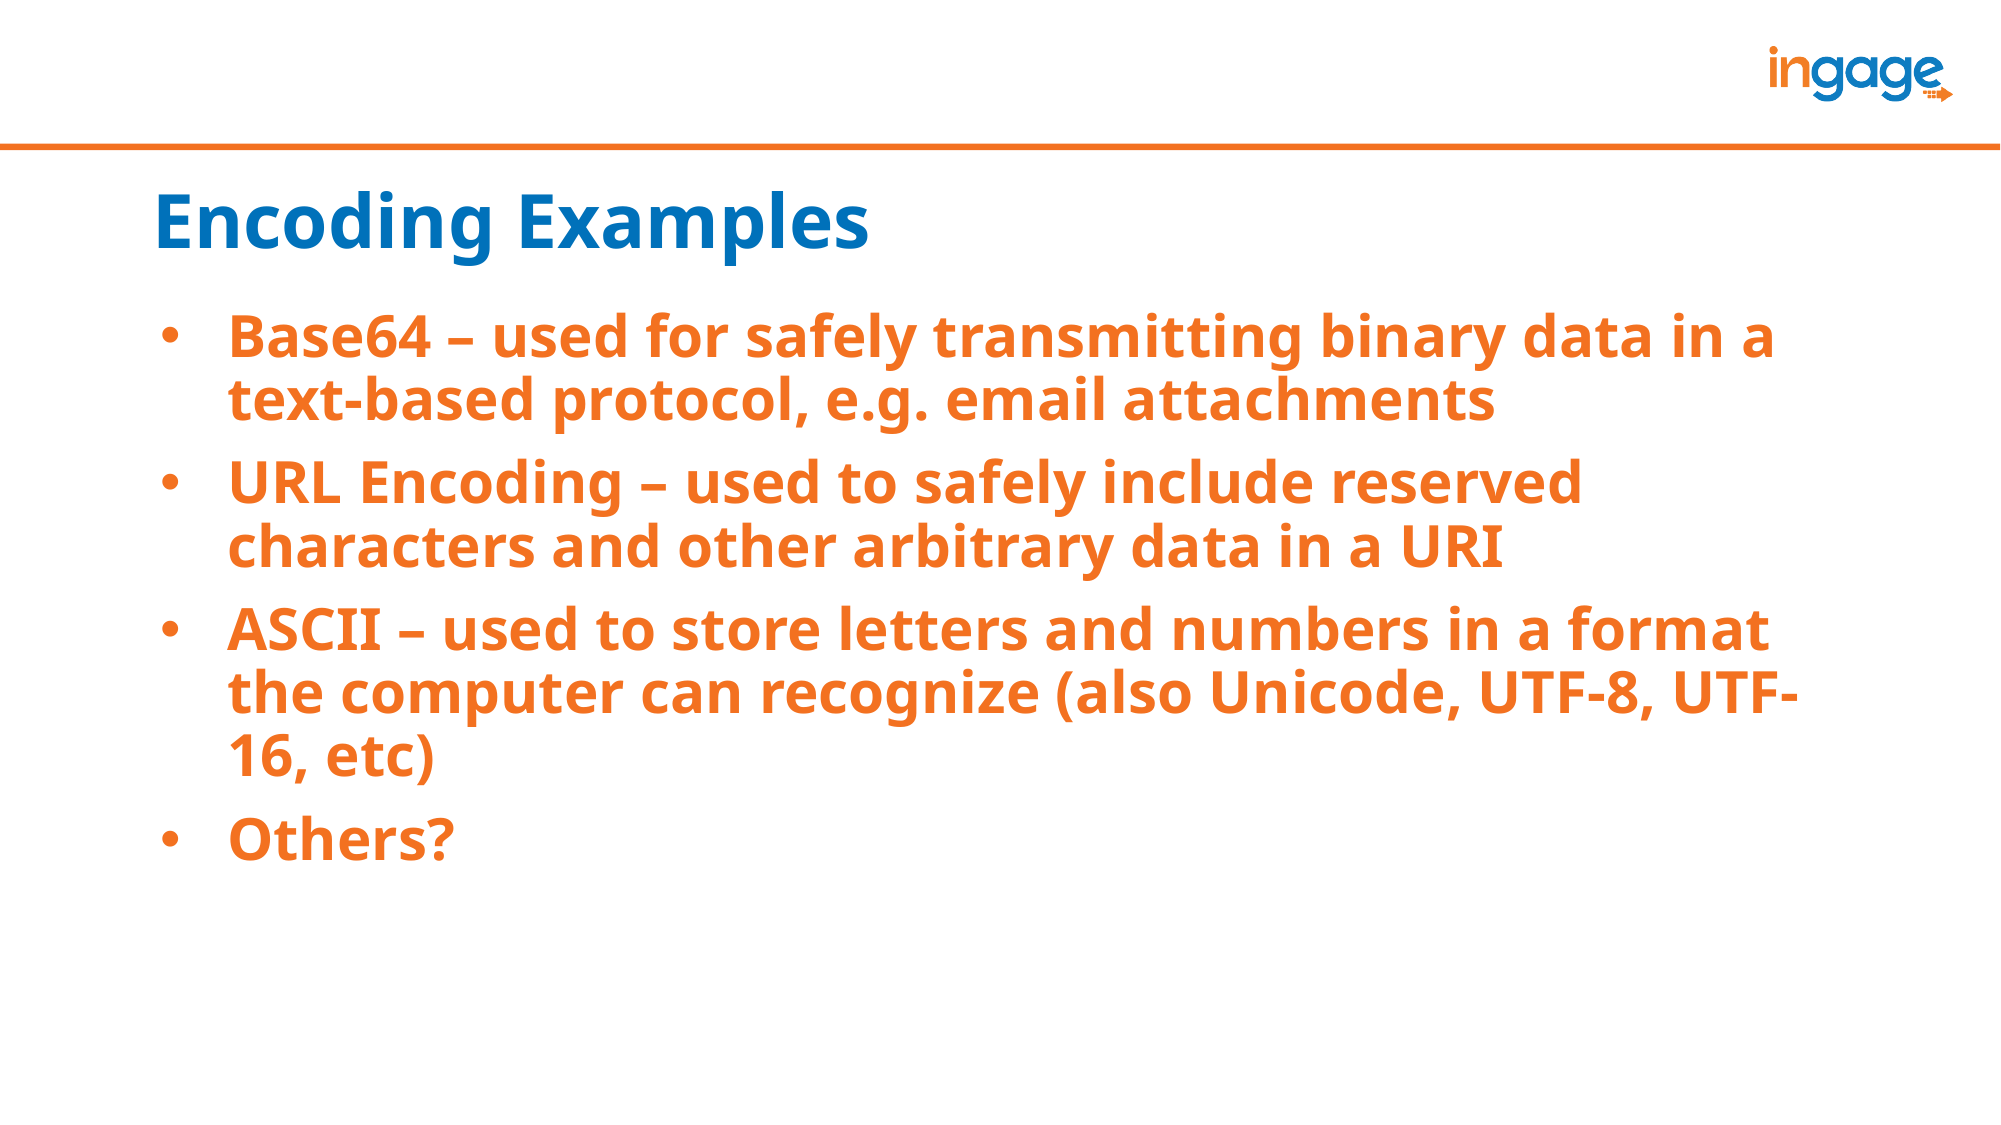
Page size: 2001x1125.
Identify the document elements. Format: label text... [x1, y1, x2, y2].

picture [1762, 25, 1992, 125]
list Base64 – used for safely transmitting binary data in a text-based protocol, e.g. email attachments URL Encoding – used to safely include reserved characters and other arbitrary data in a URI ASCII – used to store letters and numbers in a format the computer can recognize (also Unicode, UTF-8, UTF-16, etc) Others? [137, 299, 1863, 1014]
title Encoding Examples [137, 176, 1863, 299]
